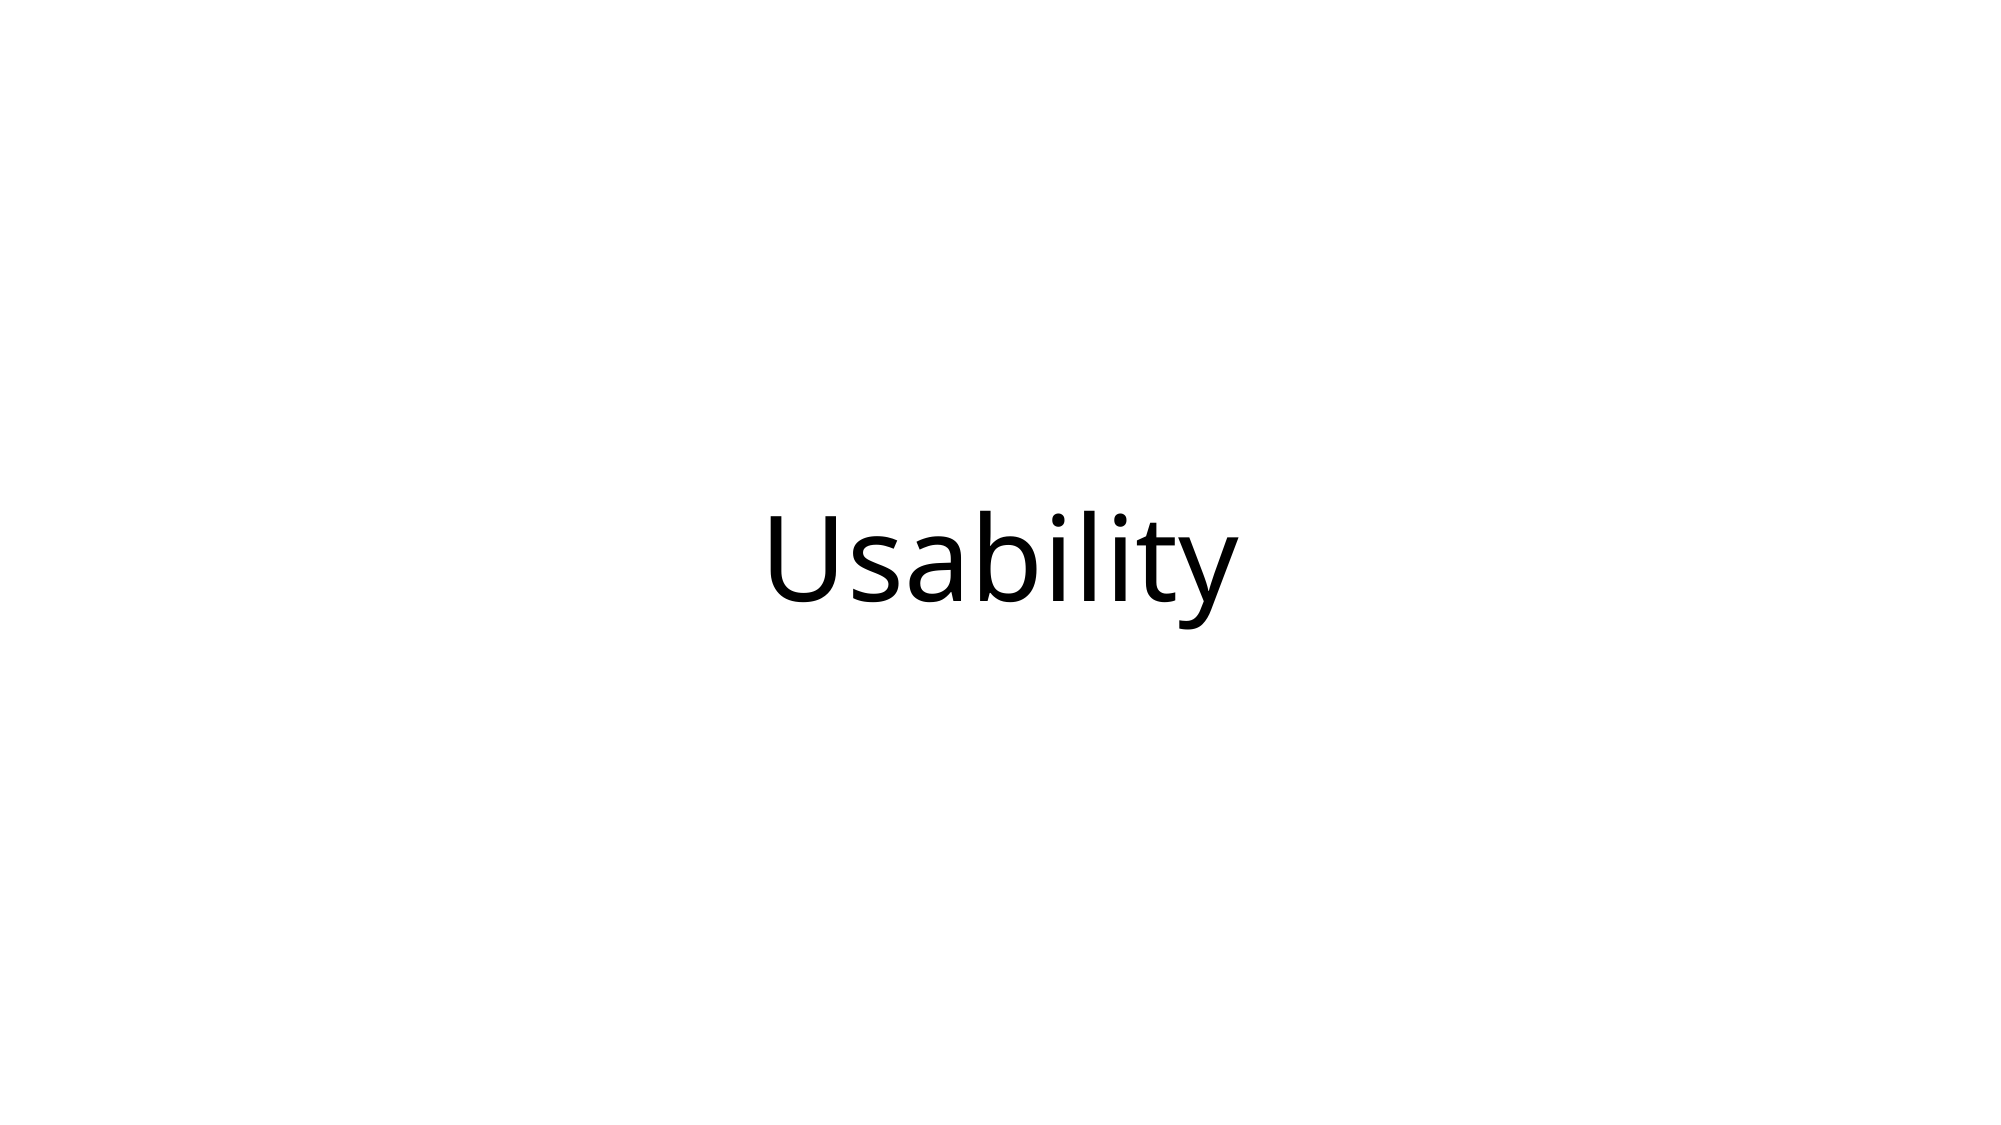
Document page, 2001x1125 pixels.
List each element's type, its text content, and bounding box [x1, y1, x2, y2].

title Usability [249, 490, 1750, 635]
